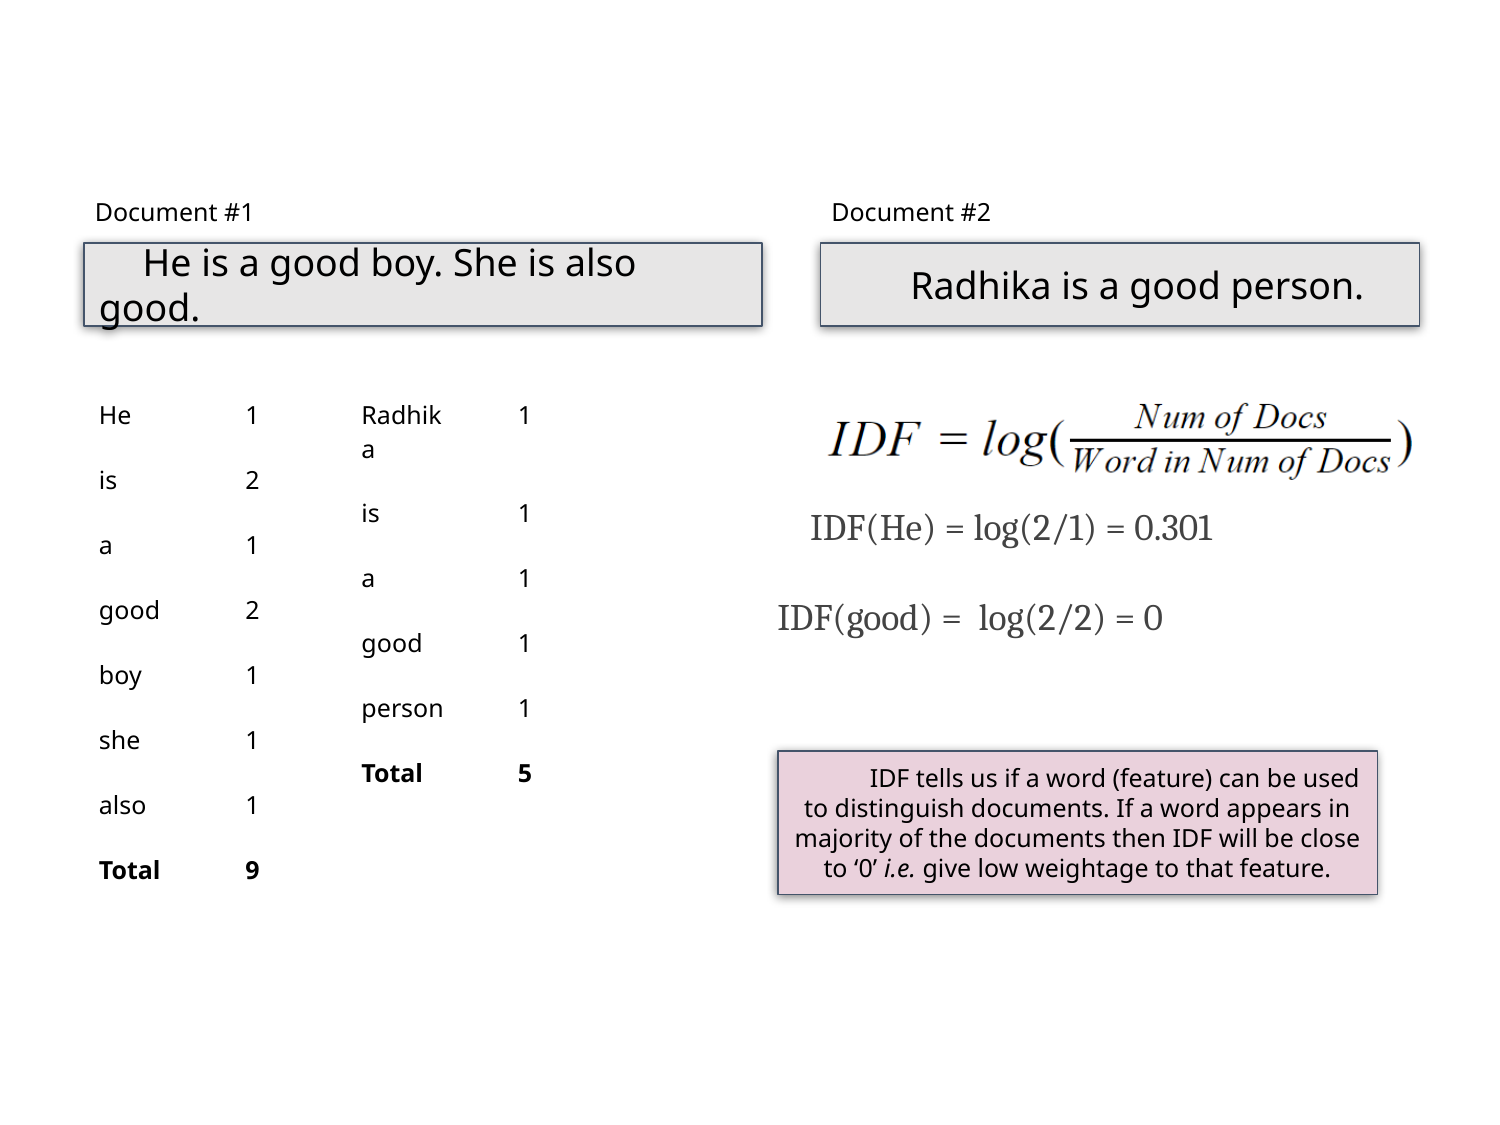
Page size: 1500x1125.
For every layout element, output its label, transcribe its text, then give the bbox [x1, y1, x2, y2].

table_cell good [84, 578, 187, 643]
text_box IDF tells us if a word (feature) can be used to distinguish documents. If a word appears in majority of the documents then IDF will be close to ‘0’ i.e. give low weightage to that feature. [778, 750, 1378, 895]
table_cell she [84, 707, 187, 772]
picture [816, 385, 1416, 482]
table_cell is [84, 448, 187, 513]
table_cell boy [84, 643, 187, 707]
table_cell 1 [469, 546, 581, 611]
table_cell 1 [187, 643, 318, 707]
table_cell 2 [187, 578, 318, 643]
table_cell 1 [469, 676, 581, 740]
table_cell 5 [469, 740, 581, 805]
text_box He is a good boy. She is also good. [83, 243, 763, 326]
table_cell also [84, 772, 187, 837]
table_cell a [84, 513, 187, 578]
table_cell Total [84, 837, 187, 902]
table_cell 1 [187, 772, 318, 837]
table_cell 1 [187, 513, 318, 578]
table_cell 1 [469, 481, 581, 546]
table_header 1 [187, 383, 318, 448]
table_cell 1 [187, 707, 318, 772]
table_cell 2 [187, 448, 318, 513]
table_cell 9 [187, 837, 318, 902]
table_cell good [346, 611, 469, 676]
table_cell is [346, 481, 469, 546]
text_box Document #2 [816, 181, 1416, 244]
table_cell 1 [469, 611, 581, 676]
table_header He [84, 383, 187, 448]
table_cell Total [346, 740, 469, 805]
table_cell person [346, 676, 469, 740]
table_cell a [346, 546, 469, 611]
text_box IDF(He) = log(2/1) = 0.301 IDF(good) = log(2/2) = 0 [762, 498, 1317, 643]
text_box Radhika is a good person. [820, 243, 1420, 326]
table_header Radhika [346, 383, 469, 481]
table_header 1 [469, 383, 581, 481]
text_box Document #1 [79, 181, 680, 241]
